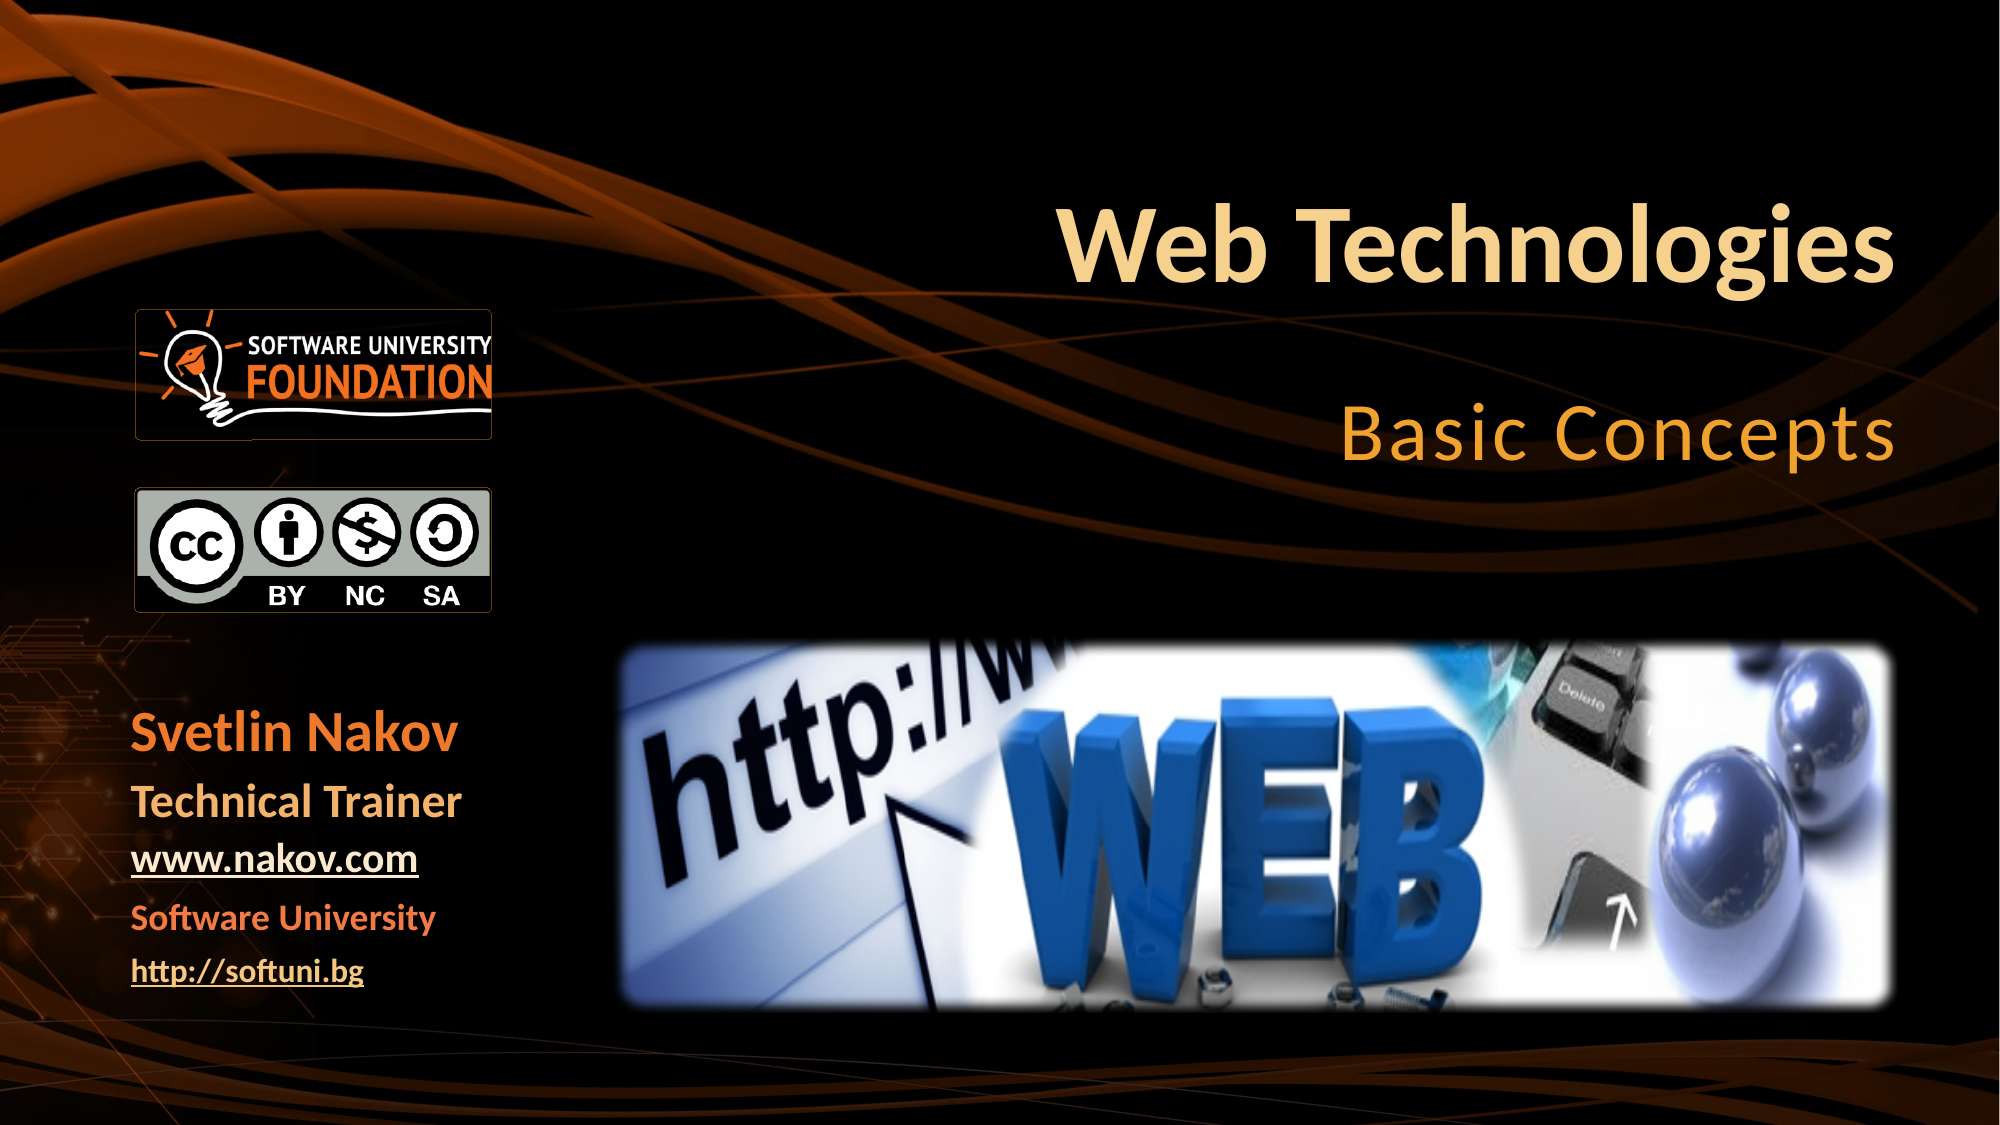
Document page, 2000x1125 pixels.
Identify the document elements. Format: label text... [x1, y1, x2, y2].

list http://softuni.bg [124, 940, 612, 996]
list Technical Trainer [124, 760, 612, 822]
list Svetlin Nakov [124, 683, 612, 760]
list Software University [124, 884, 612, 940]
picture [0, 0, 2000, 1125]
subtitle Basic Concepts [686, 372, 1898, 588]
title Web Technologies [686, 125, 1898, 368]
list www.nakov.com [124, 822, 612, 884]
